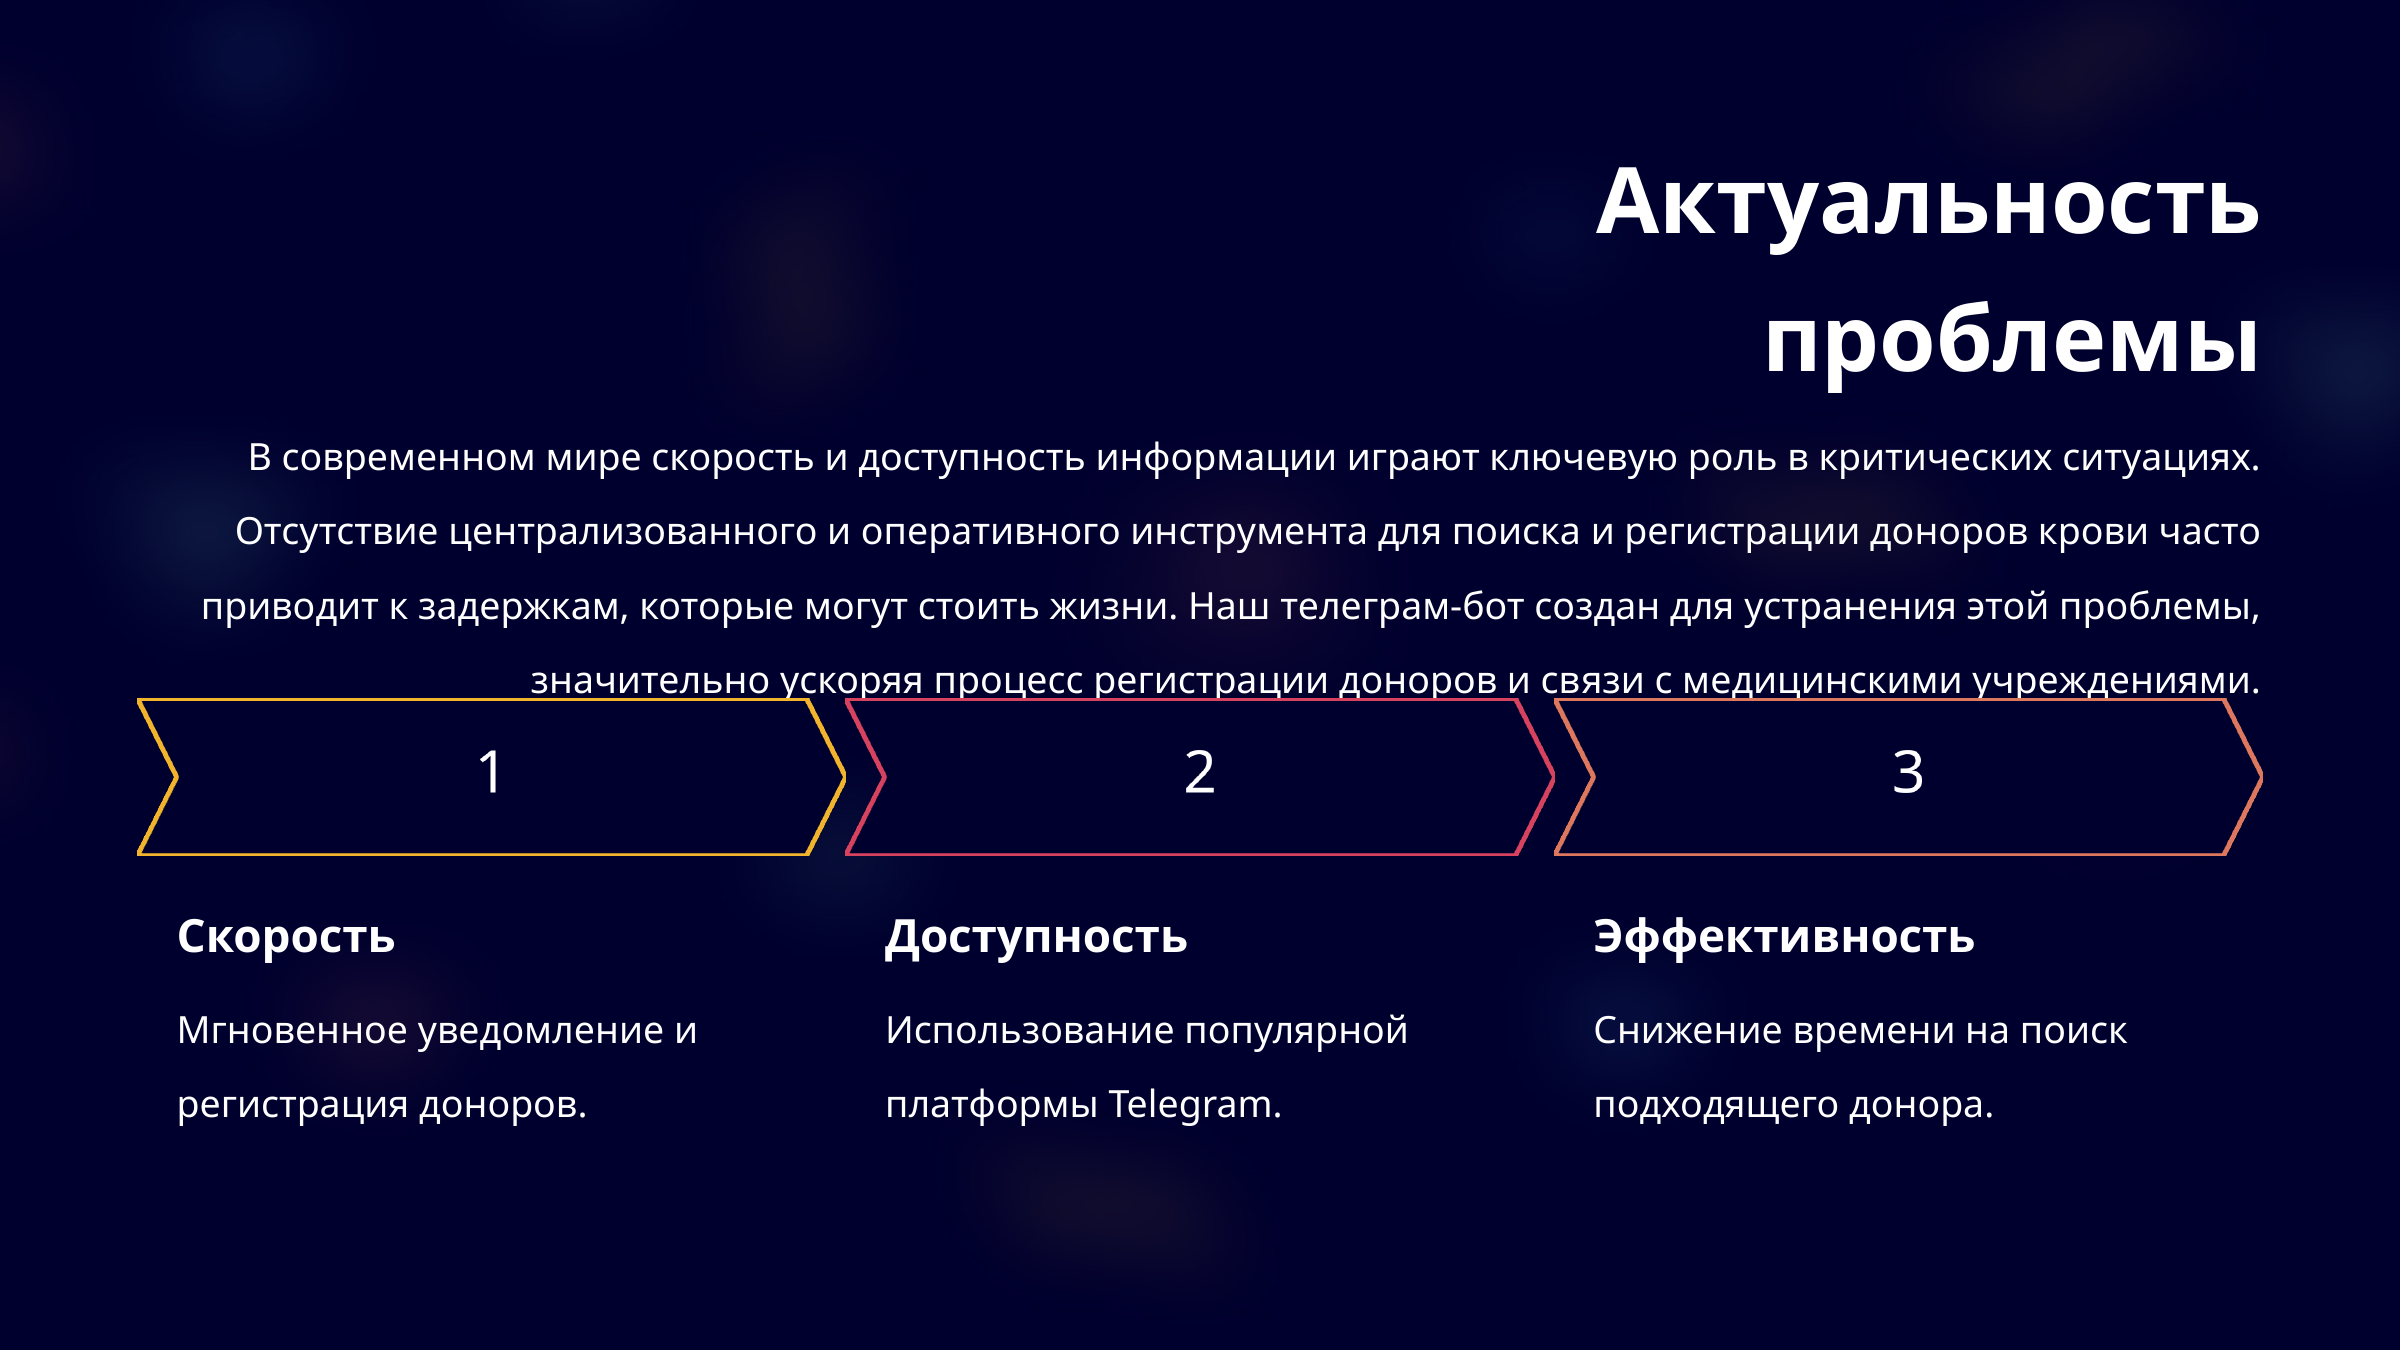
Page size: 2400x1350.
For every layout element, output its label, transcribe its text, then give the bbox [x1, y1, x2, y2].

text_box Мгновенное уведомление и регистрация доноров. [176, 976, 807, 1126]
text_box Использование популярной платформы Telegram. [885, 976, 1515, 1126]
text_box Эффективность [1593, 894, 2026, 962]
picture [137, 698, 2263, 856]
text_box Актуальность проблемы [1207, 114, 2263, 390]
text_box Снижение времени на поиск подходящего донора. [1593, 976, 2224, 1126]
text_box Доступность [885, 894, 1252, 962]
text_box В современном мире скорость и доступность информации играют ключевую роль в критических ситуациях. Отсутствие централизованного и оперативного инструмента для поиска и регистрации доноров крови часто приводит к задержкам, которые могут стоить жизни. Наш телеграм-бот создан для устранения этой проблемы, значительно ускоряя процесс регистрации доноров и связи с медицинскими учреждениями. [137, 402, 2263, 698]
text_box Скорость [176, 894, 543, 962]
